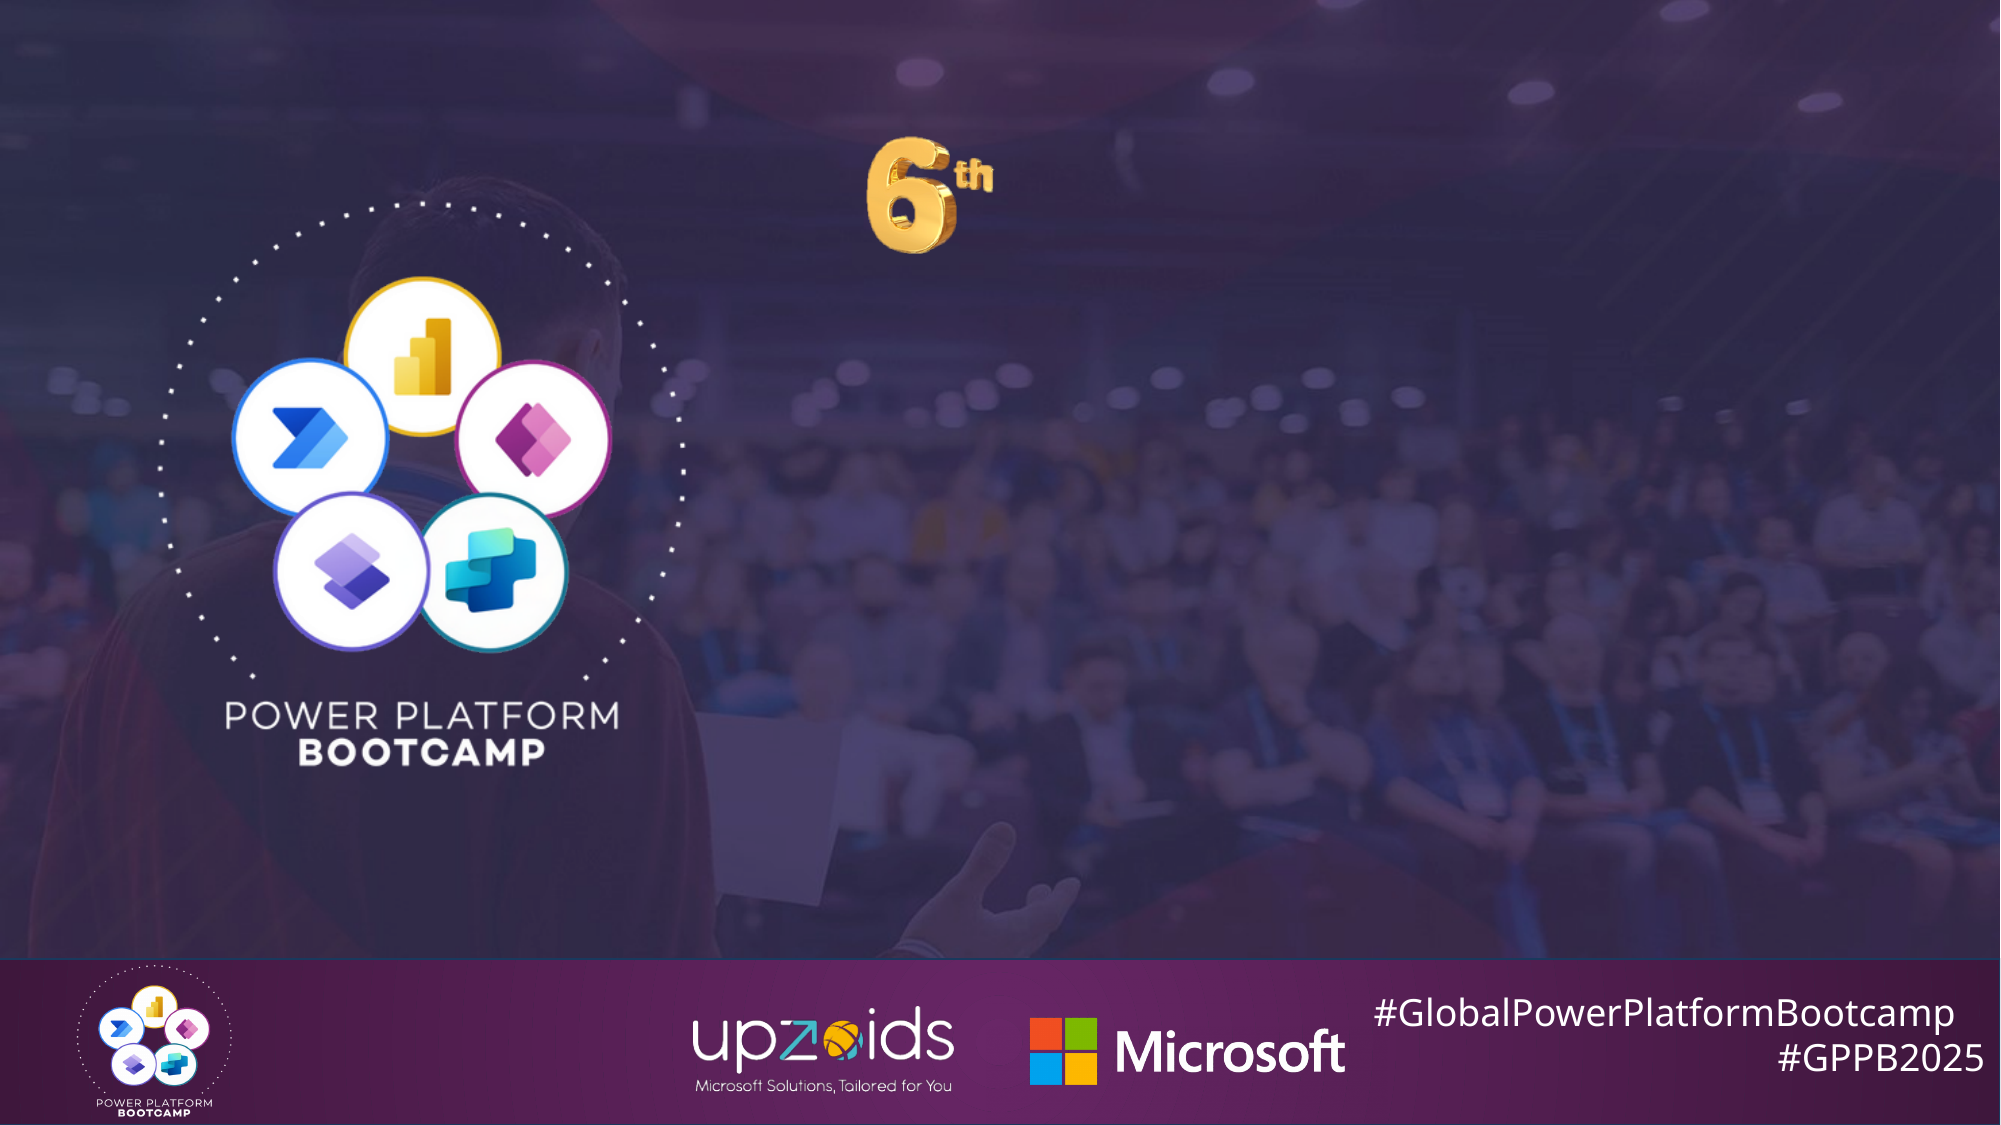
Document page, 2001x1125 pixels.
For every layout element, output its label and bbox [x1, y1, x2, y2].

picture [986, 977, 1388, 1125]
picture [693, 1006, 954, 1111]
picture [69, 959, 243, 1125]
picture [132, 0, 1409, 798]
